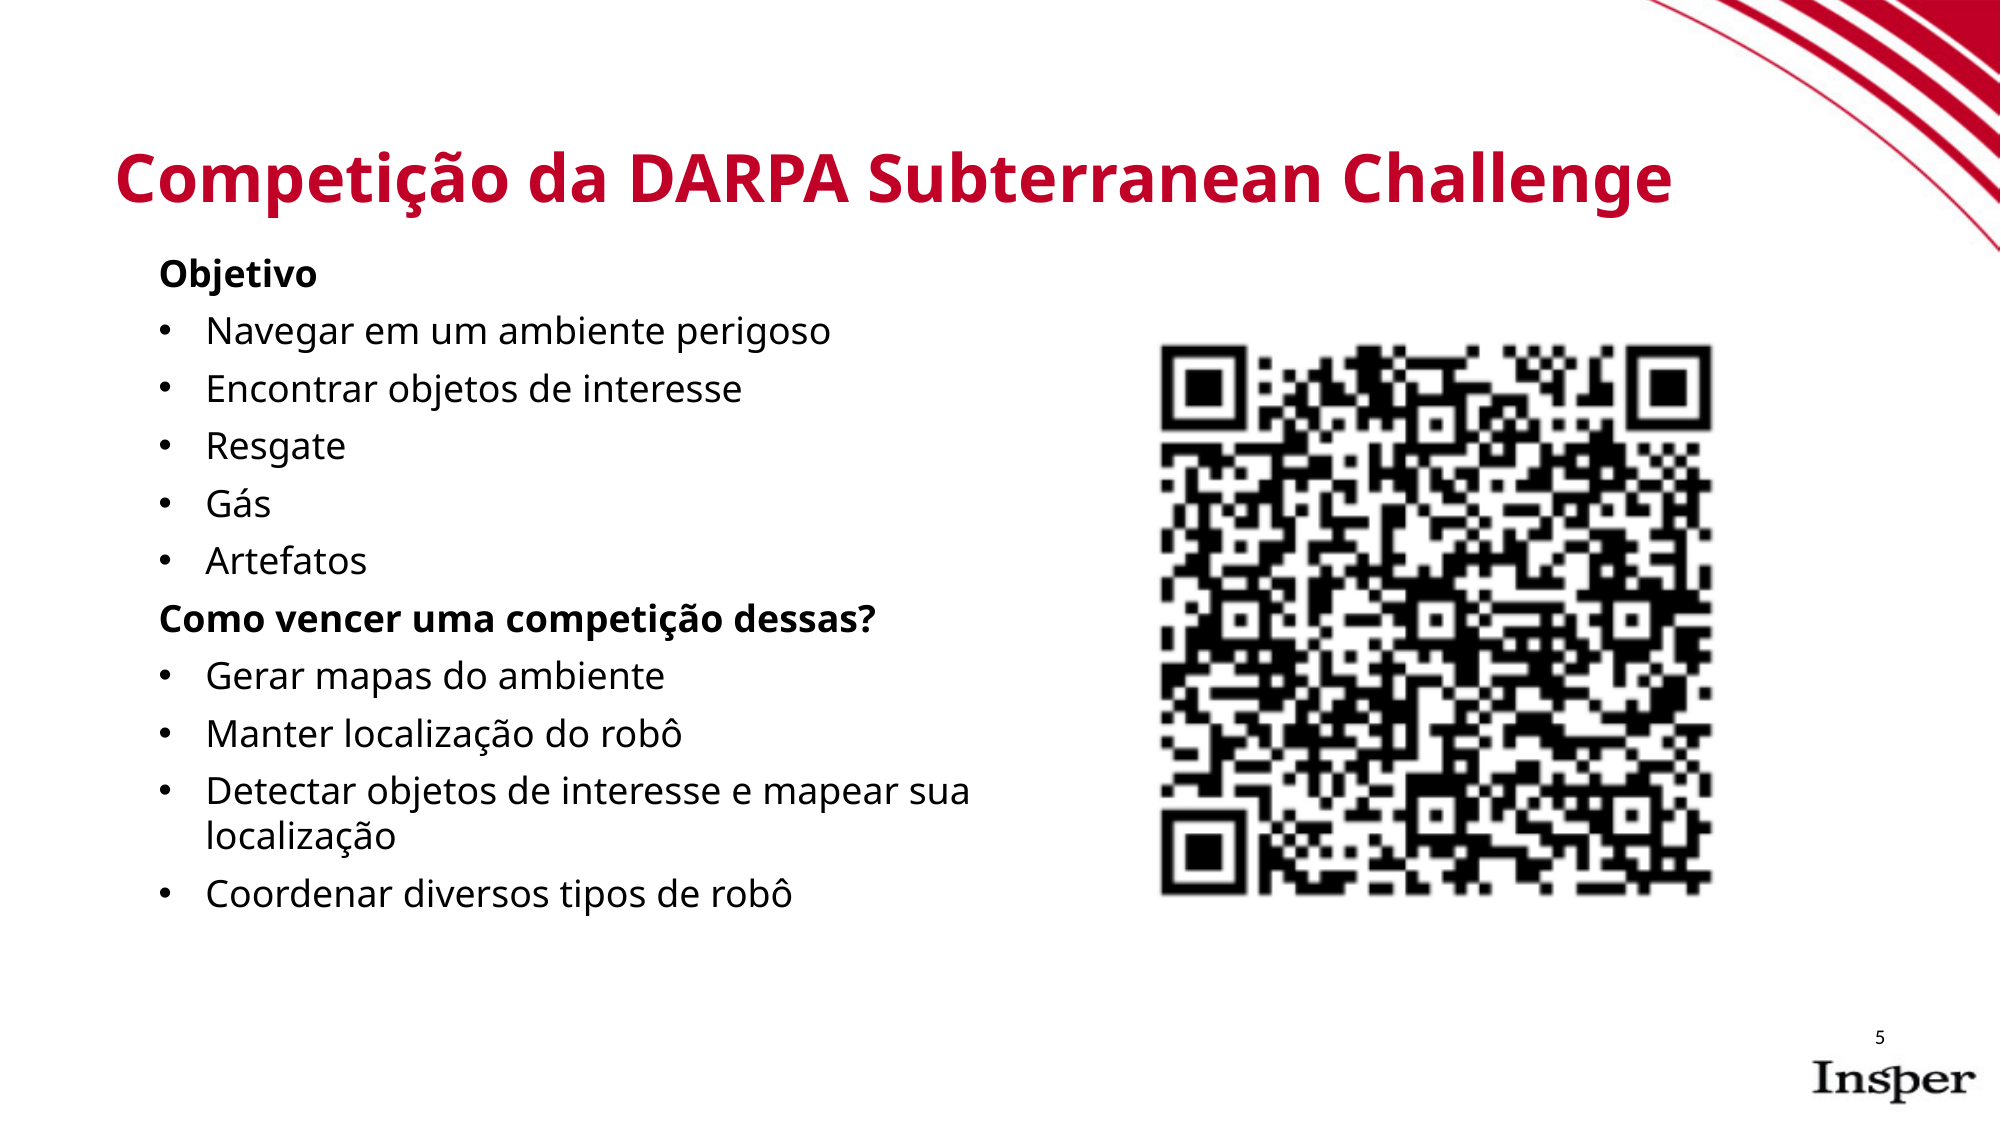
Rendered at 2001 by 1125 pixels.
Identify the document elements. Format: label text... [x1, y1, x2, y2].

picture [0, 0, 2000, 1125]
slide_number 5 [1433, 1016, 1900, 1076]
list Objetivo Navegar em um ambiente perigoso Encontrar objetos de interesse Resgate Gás Artefatos Como vencer uma competição dessas? Gerar mapas do ambiente Manter localização do robô Detectar objetos de interesse e mapear sua localização Coordenar diversos tipos de robô [143, 242, 1013, 1008]
title Competição da DARPA Subterranean Challenge [99, 128, 1900, 230]
